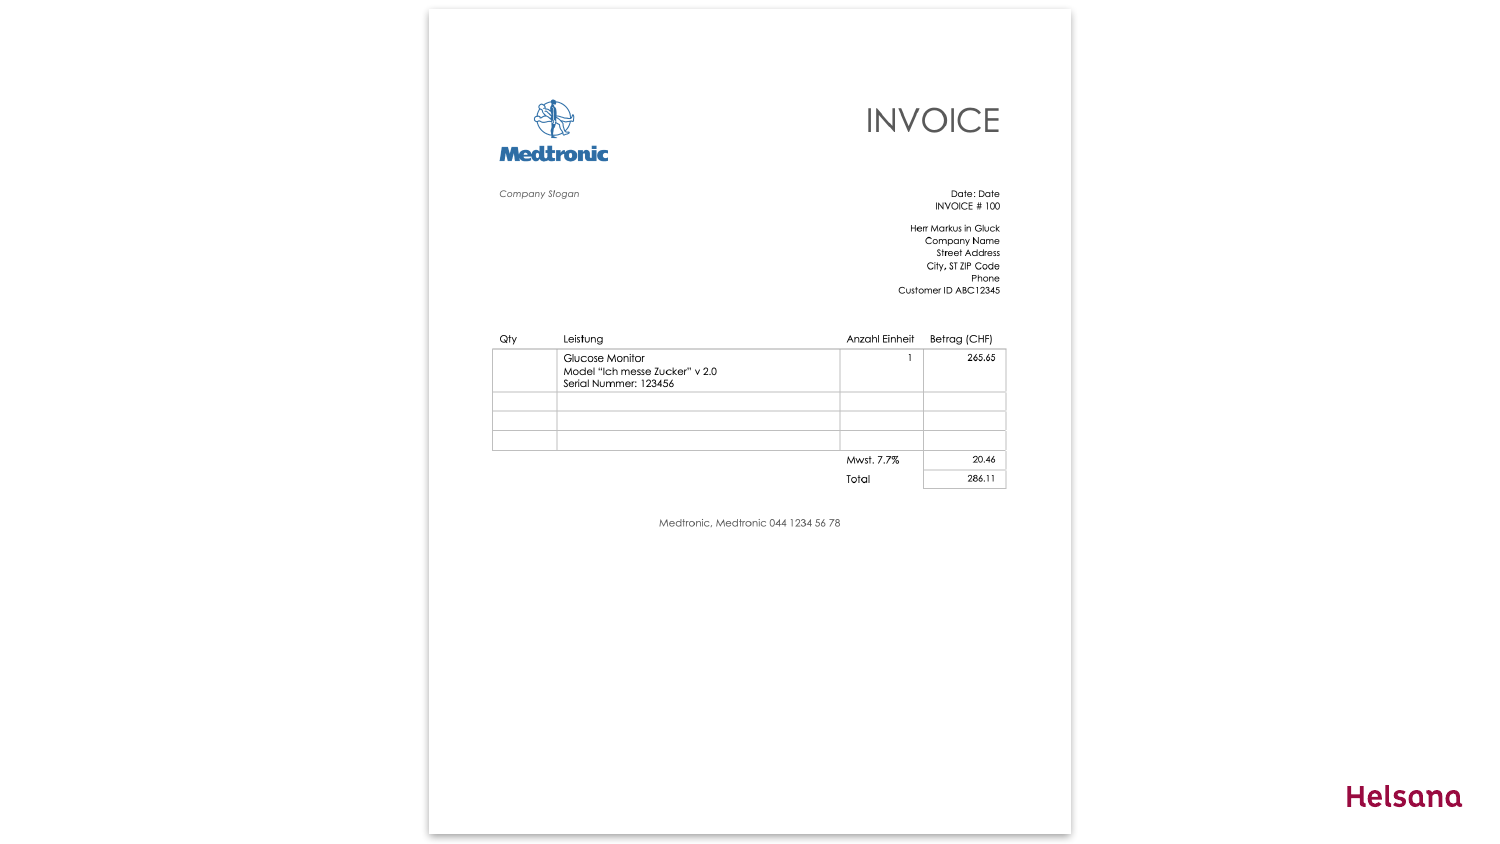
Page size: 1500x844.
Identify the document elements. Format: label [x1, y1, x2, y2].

picture [443, 23, 1057, 820]
